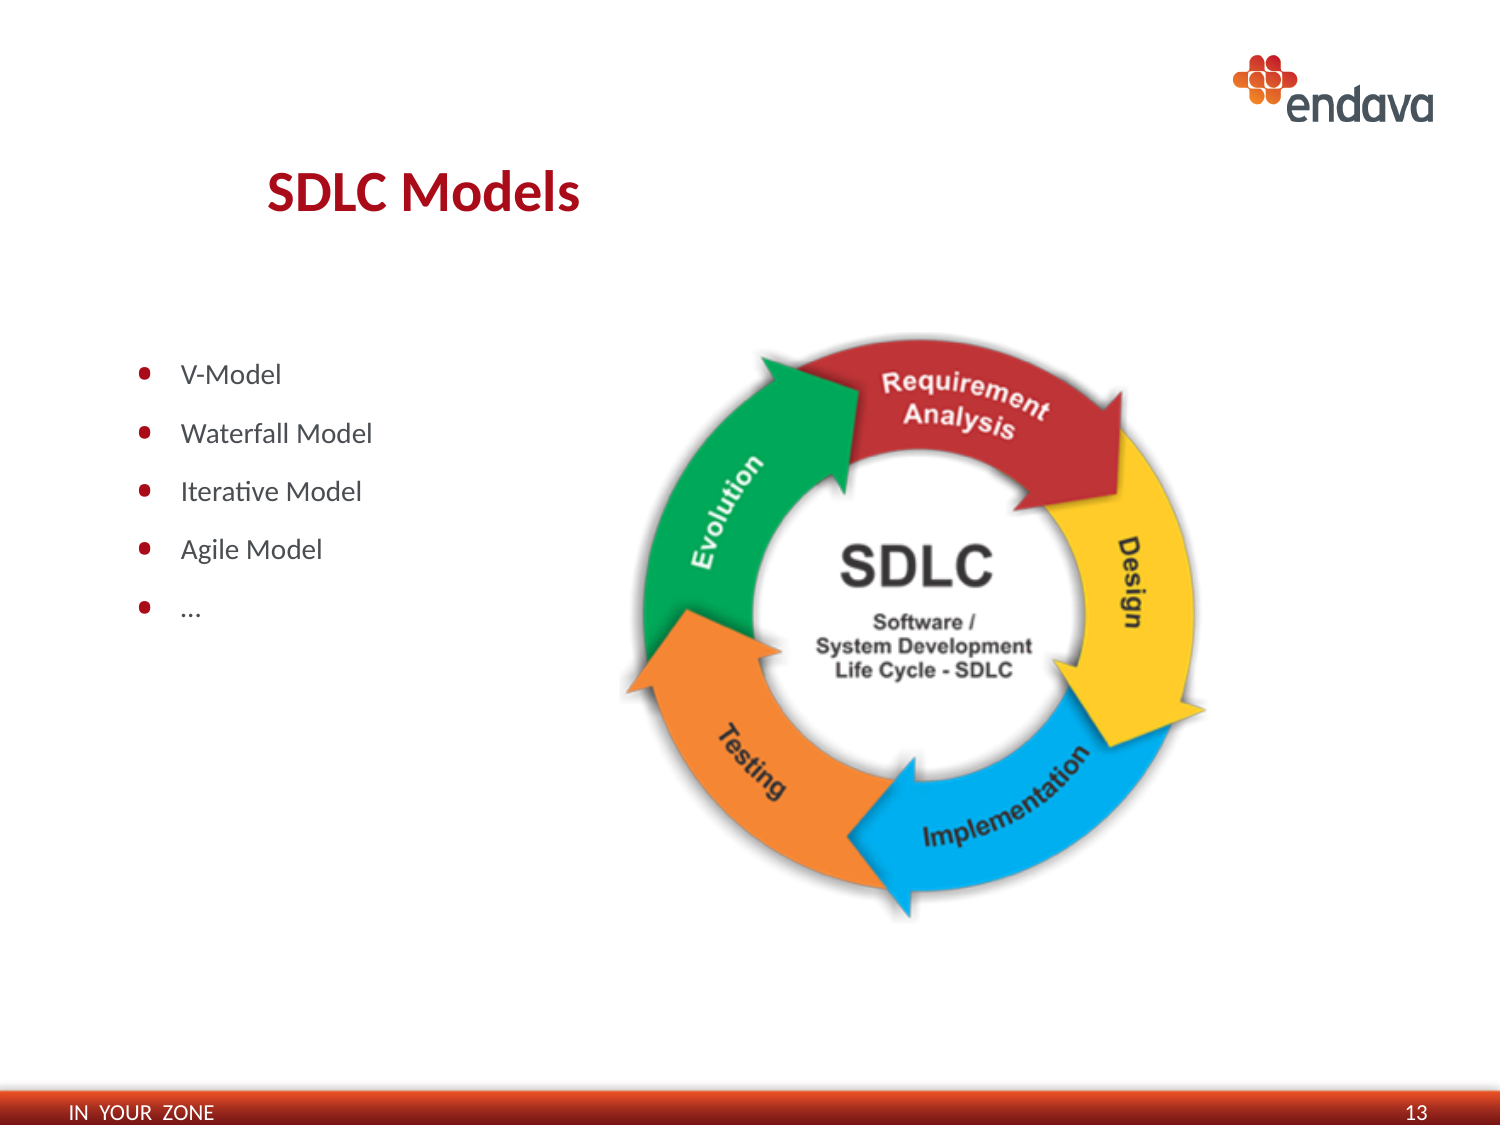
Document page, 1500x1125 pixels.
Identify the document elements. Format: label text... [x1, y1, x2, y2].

picture [0, 1073, 1500, 1125]
title SDLC Models [267, 152, 1231, 275]
picture [1233, 55, 1433, 122]
picture [241, 314, 1500, 951]
list V-Model Waterfall Model Iterative Model Agile Model … [135, 337, 1359, 1031]
slide_number 13 [1377, 1080, 1429, 1125]
